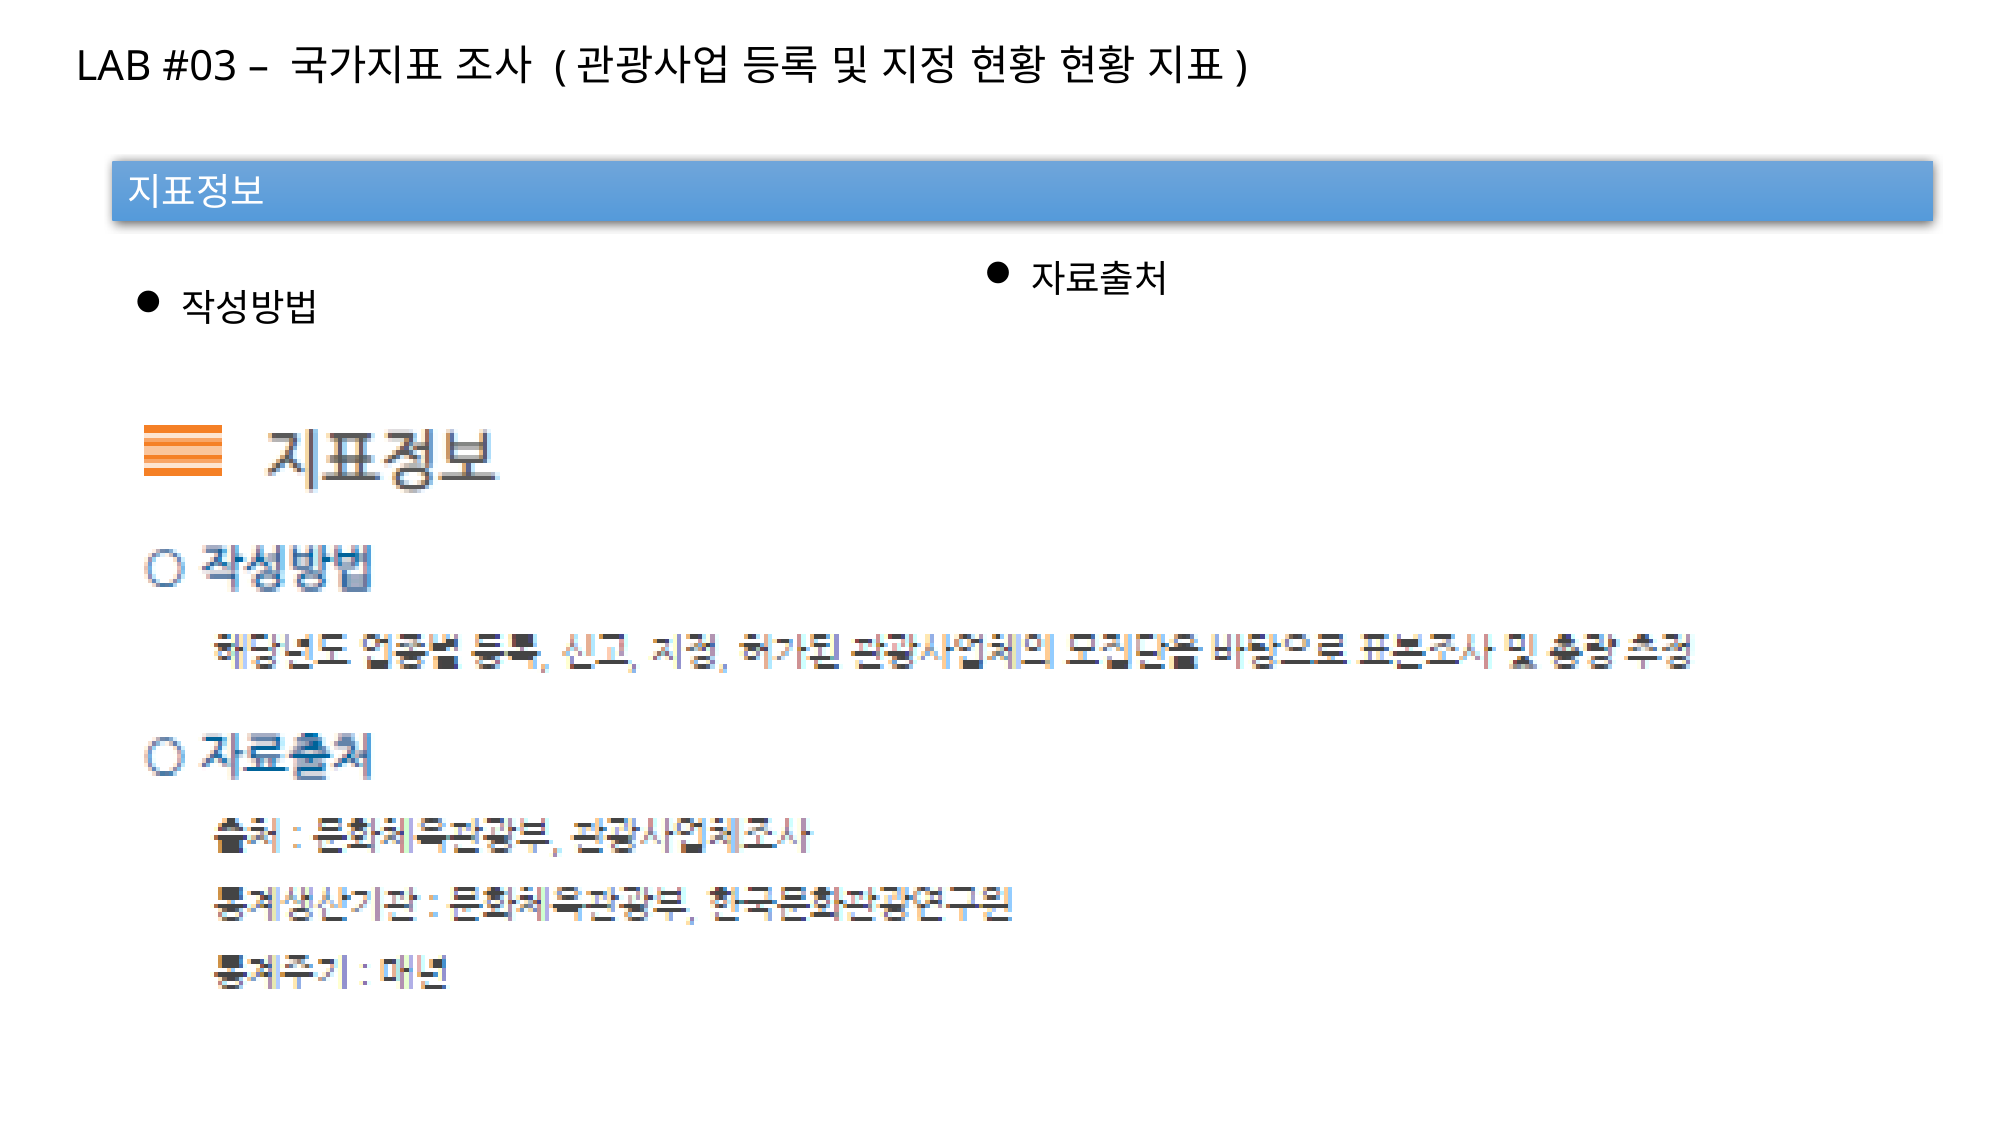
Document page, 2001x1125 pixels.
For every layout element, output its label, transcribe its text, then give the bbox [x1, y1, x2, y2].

text_box 작성방법 [119, 276, 335, 337]
text_box LAB #03 – 국가지표 조사 (관광사업 등록 및 지정 현황 현황 지표) [60, 31, 1933, 96]
picture [132, 391, 1753, 1007]
text_box 자료출처 [969, 248, 1184, 308]
text_box 지표정보 [112, 161, 1933, 221]
